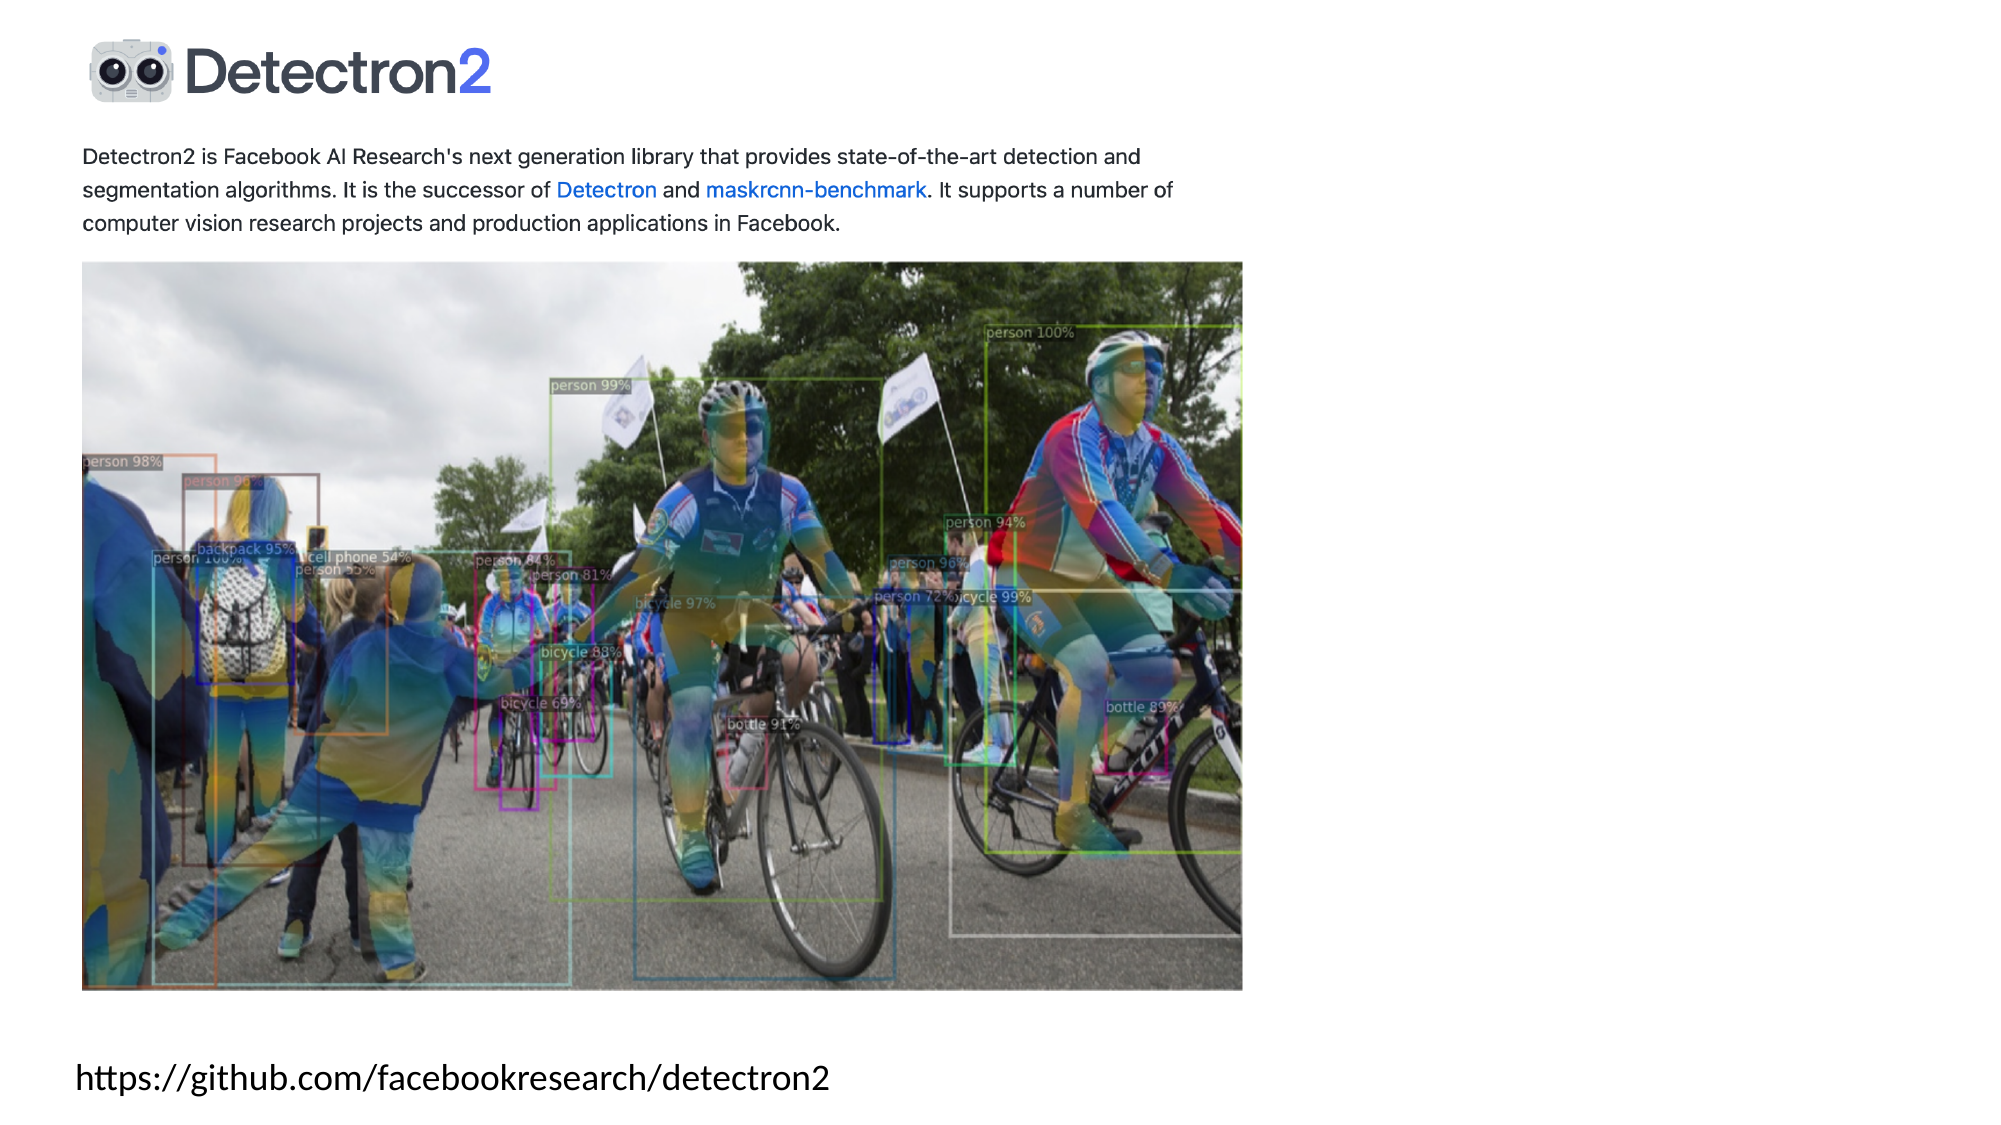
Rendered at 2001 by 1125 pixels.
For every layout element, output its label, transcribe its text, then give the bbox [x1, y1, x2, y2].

list https://github.com/facebookresearch/detectron2 [75, 1052, 1766, 1099]
picture [49, 24, 1263, 1004]
